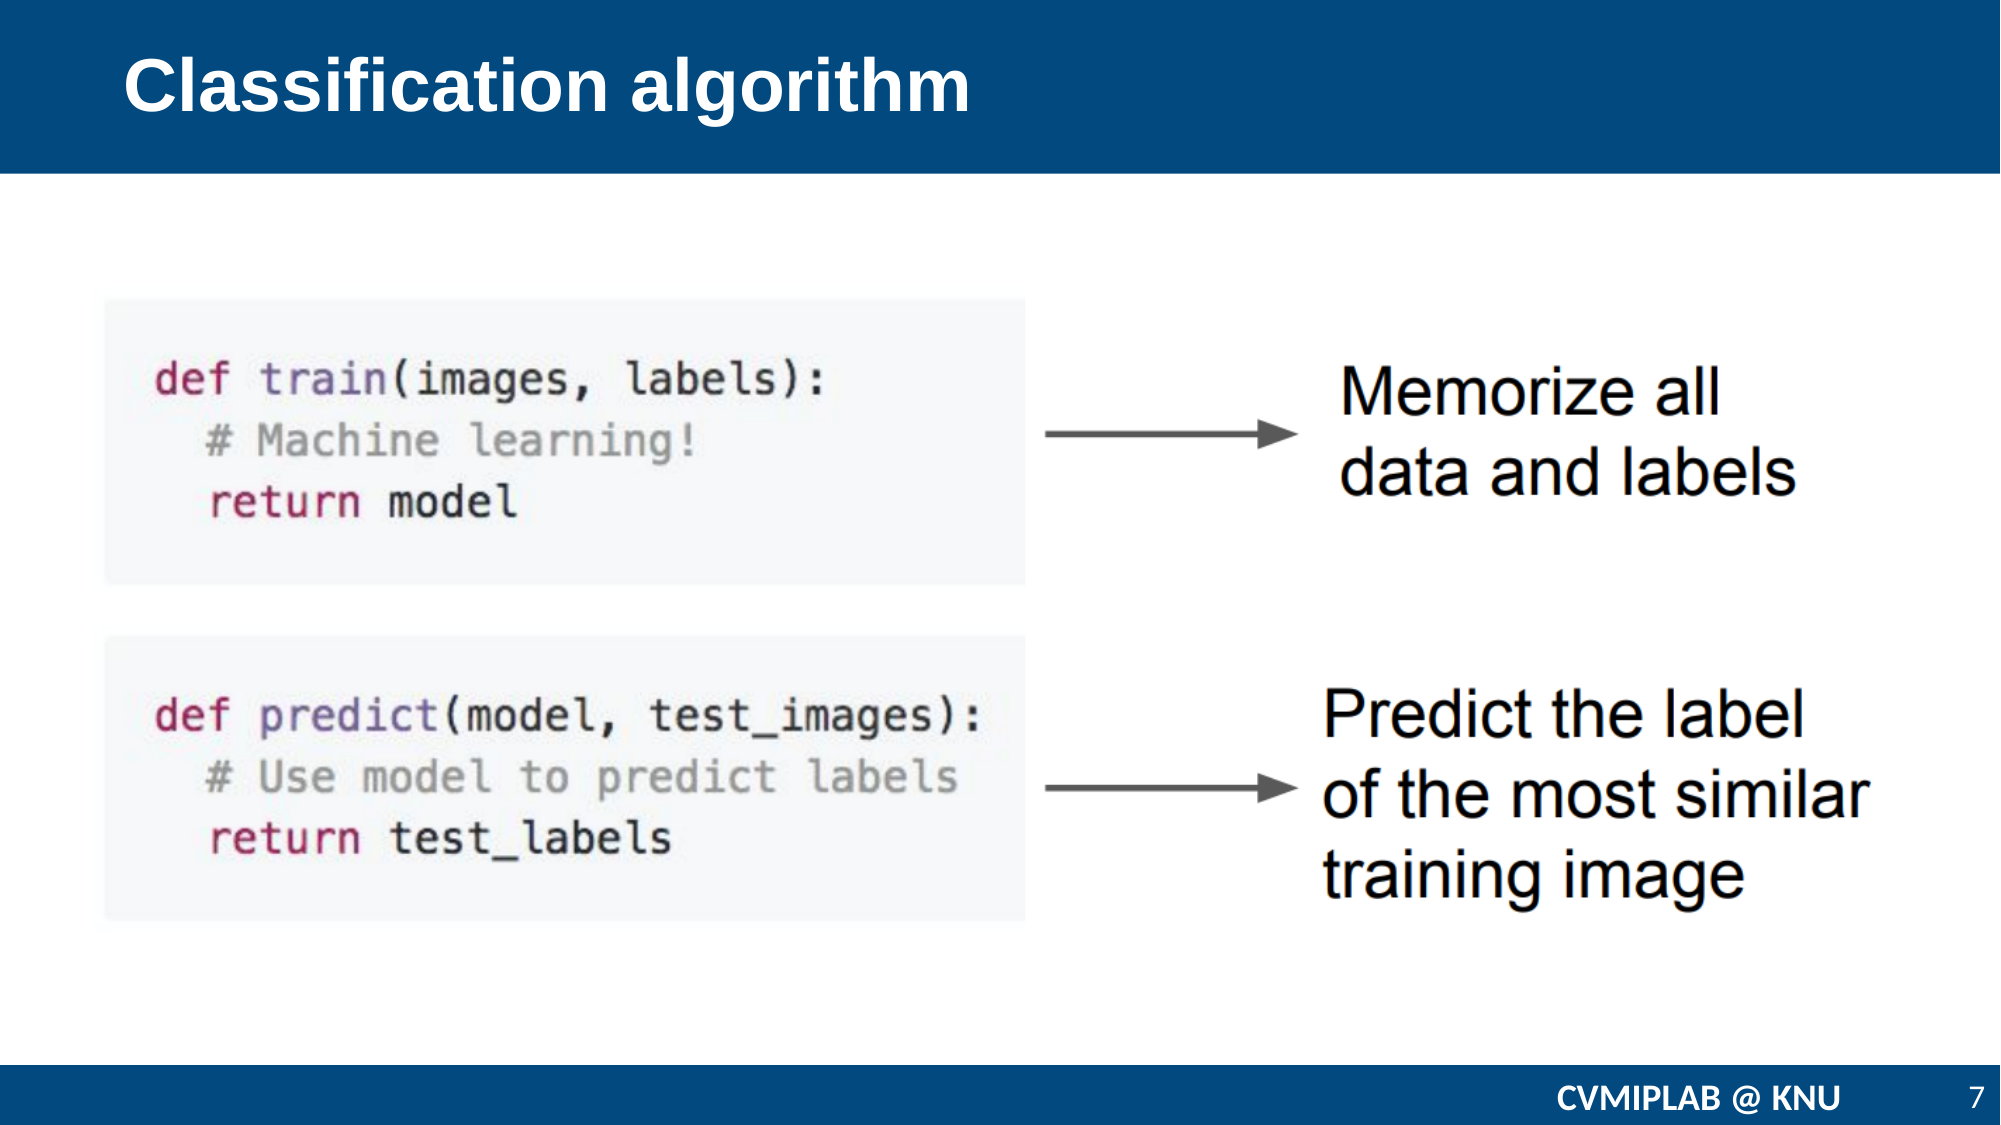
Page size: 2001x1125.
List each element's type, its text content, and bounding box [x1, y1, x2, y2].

slide_number 7 [1909, 1065, 2000, 1125]
picture [77, 260, 1923, 999]
footer CVMIPLAB @ KNU [1489, 1065, 1909, 1125]
title Classification algorithm [108, 12, 1892, 162]
